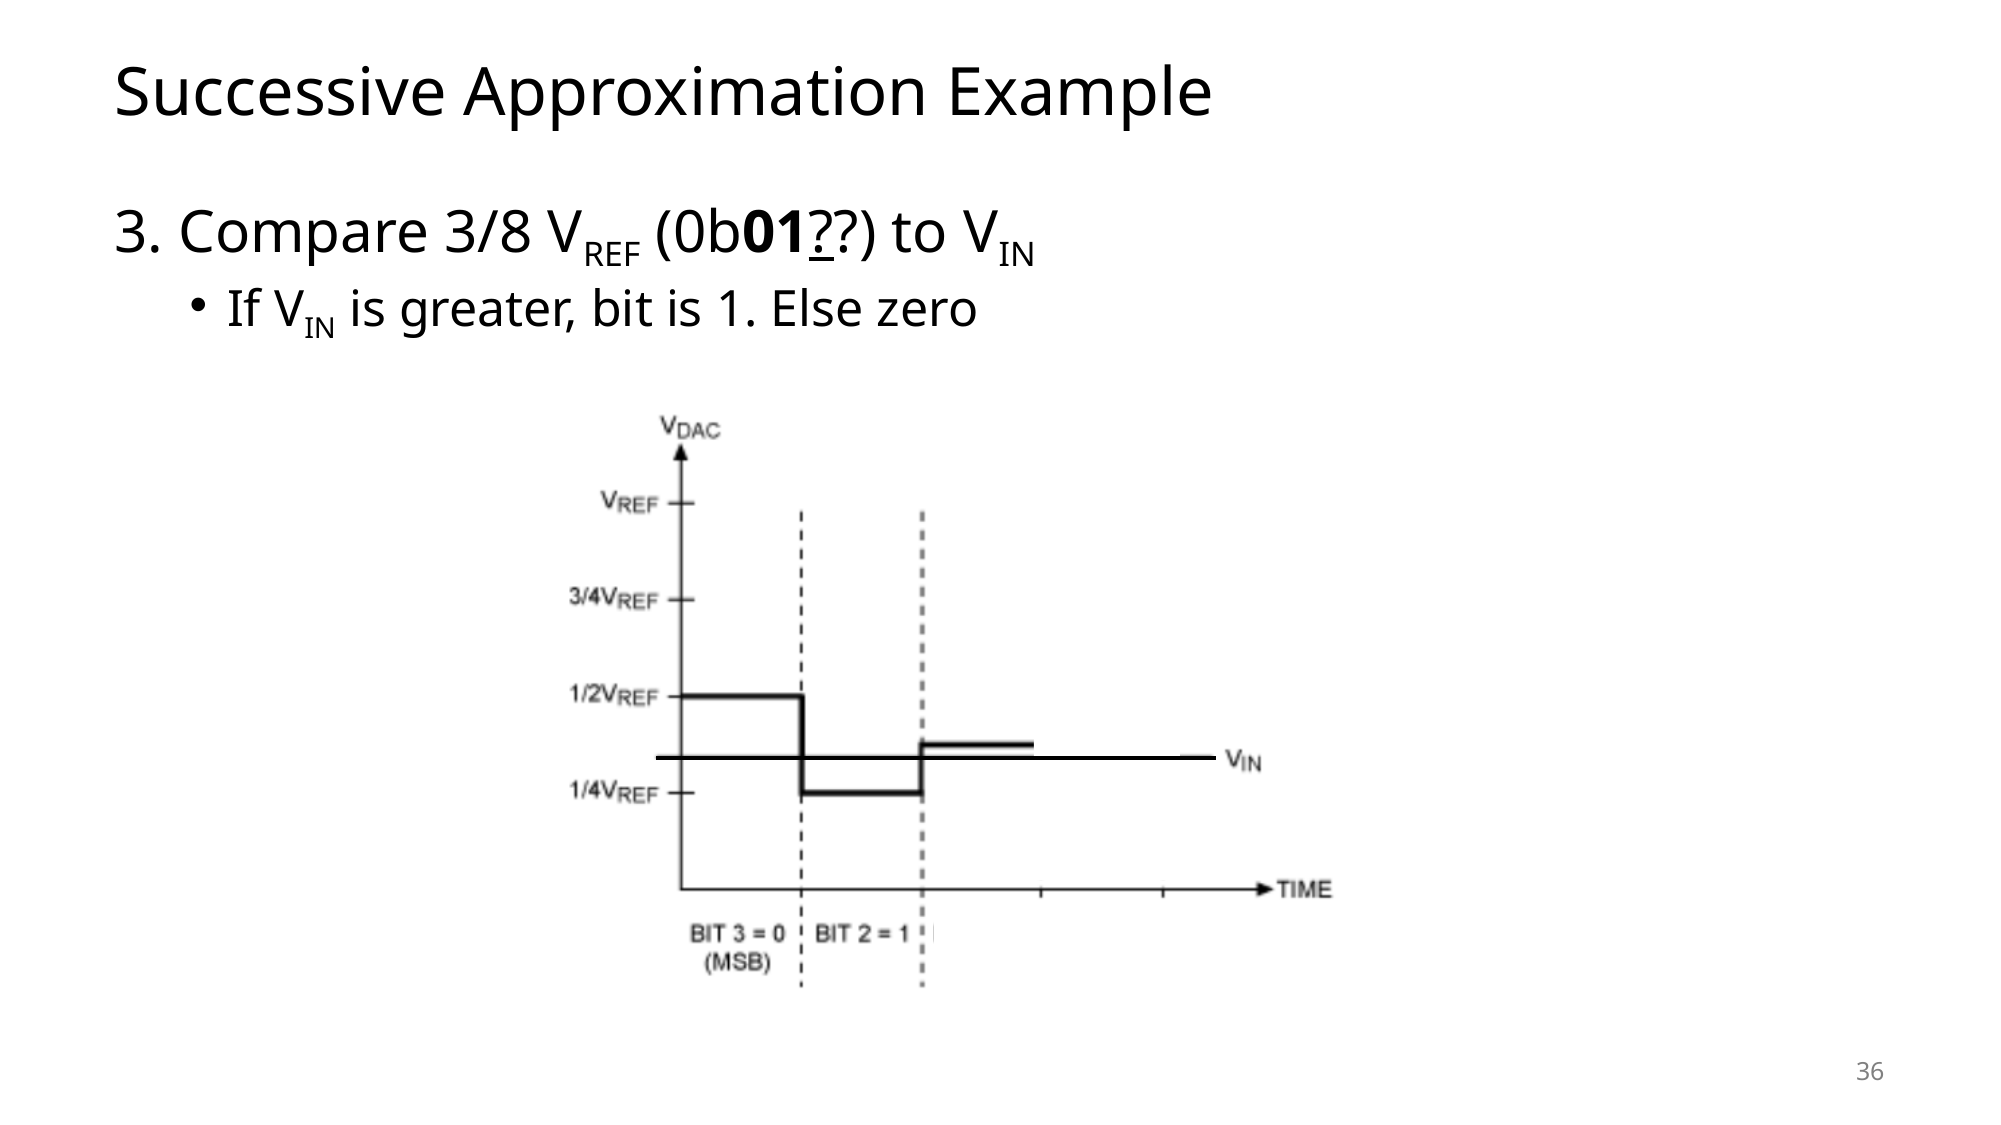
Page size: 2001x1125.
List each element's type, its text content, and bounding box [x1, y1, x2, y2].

title Successive Approximation Example [99, 37, 1900, 150]
list 3. Compare 3/8 VREF (0b01??) to VIN If VIN is greater, bit is 1. Else zero [99, 187, 1900, 1013]
slide_number 36 [1749, 1042, 1900, 1103]
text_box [544, 393, 1354, 1011]
